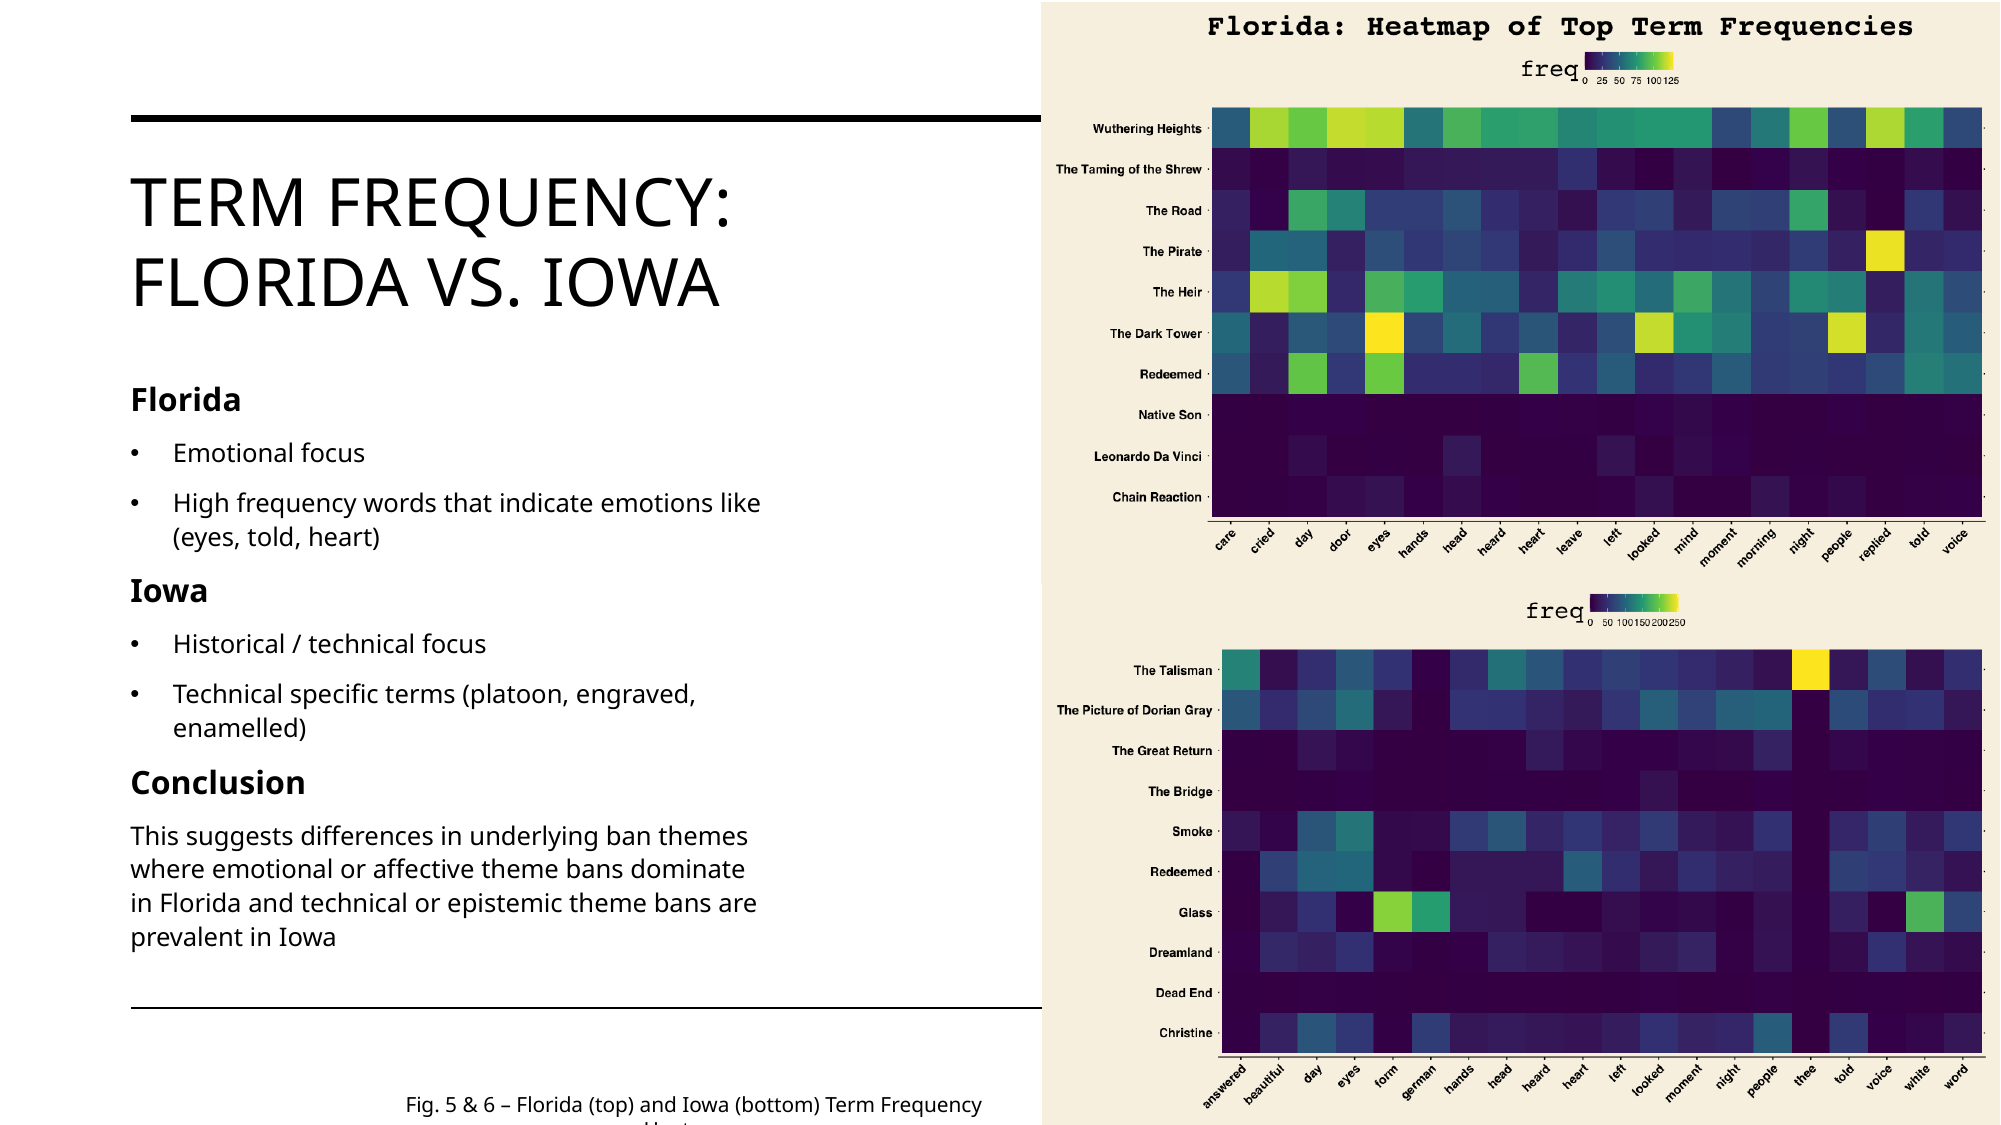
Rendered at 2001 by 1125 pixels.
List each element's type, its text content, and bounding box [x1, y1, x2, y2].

list Florida Emotional focus High frequency words that indicate emotions like (eyes, told, heart) Iowa Historical / technical focus Technical specific terms (platoon, engraved, enamelled) Conclusion This suggests differences in underlying ban themes where emotional or affective theme bans dominate in Florida and technical or epistemic theme bans are prevalent in Iowa [115, 368, 789, 963]
text_box Fig. 5 & 6 – Florida (top) and Iowa (bottom) Term Frequency Heatmaps [343, 1084, 1042, 1125]
picture [1041, 1, 2000, 1125]
title Term frequency: Florida vs. Iowa [115, 152, 978, 369]
